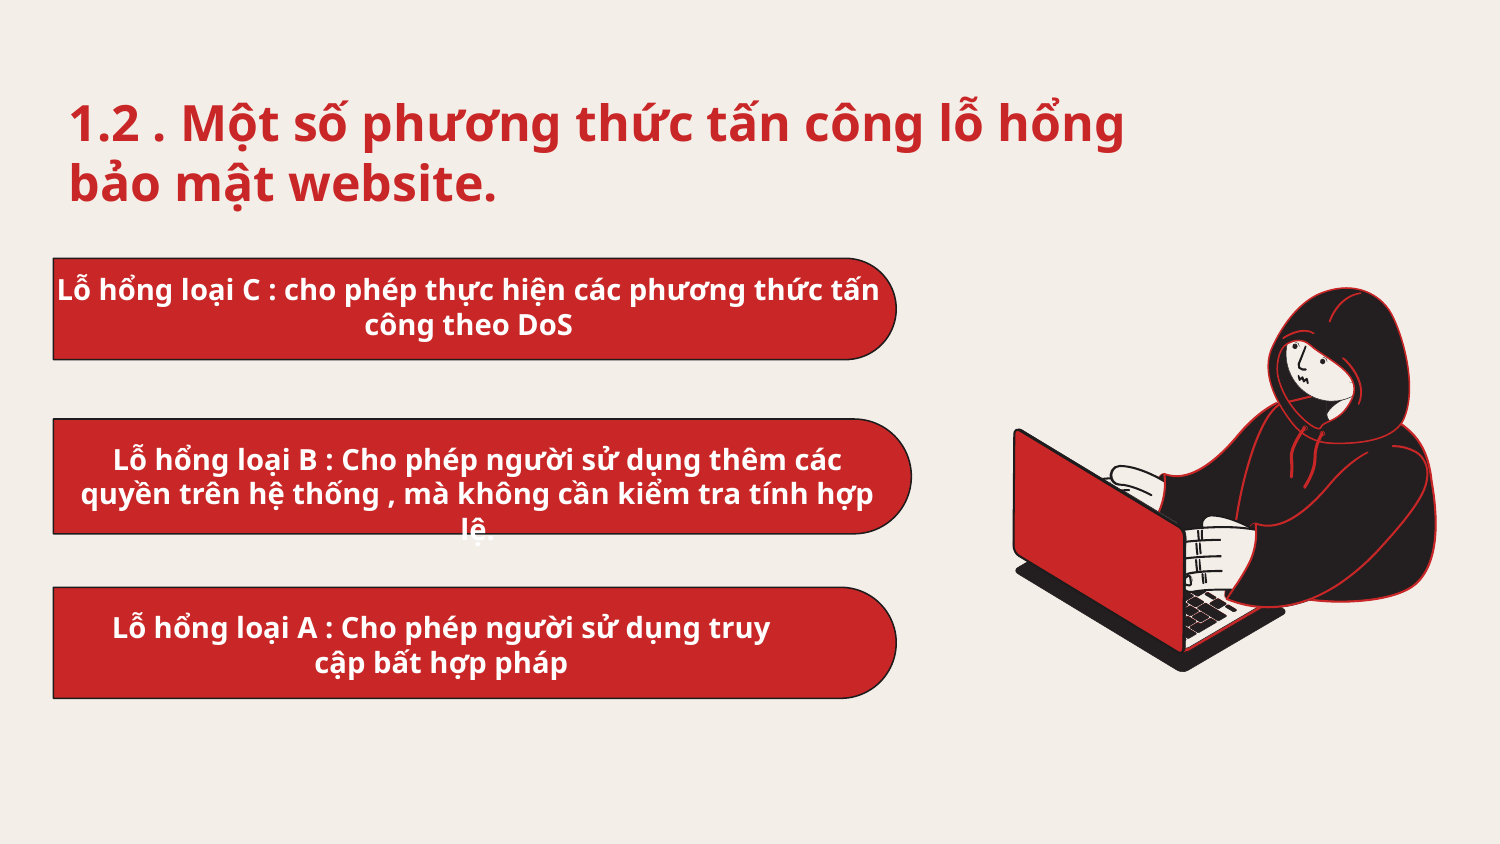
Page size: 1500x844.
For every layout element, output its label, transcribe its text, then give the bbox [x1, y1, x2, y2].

text_box Lỗ hổng loại A : Cho phép người sử dụng truy cập bất hợp pháp [88, 602, 795, 688]
text_box [53, 258, 869, 264]
text_box [53, 349, 877, 360]
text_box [1013, 287, 1448, 673]
title 1.2 . Một số phương thức tấn công lỗ hổng bảo mật website. [53, 90, 1237, 227]
text_box [53, 587, 897, 699]
text_box Lỗ hổng loại B : Cho phép người sử dụng thêm các quyền trên hệ thống , mà không cần kiểm tra tính hợp lệ. [64, 433, 891, 554]
text_box [53, 418, 912, 534]
text_box Lỗ hổng loại C : cho phép thực hiện các phương thức tấn công theo DoS [0, 264, 979, 349]
